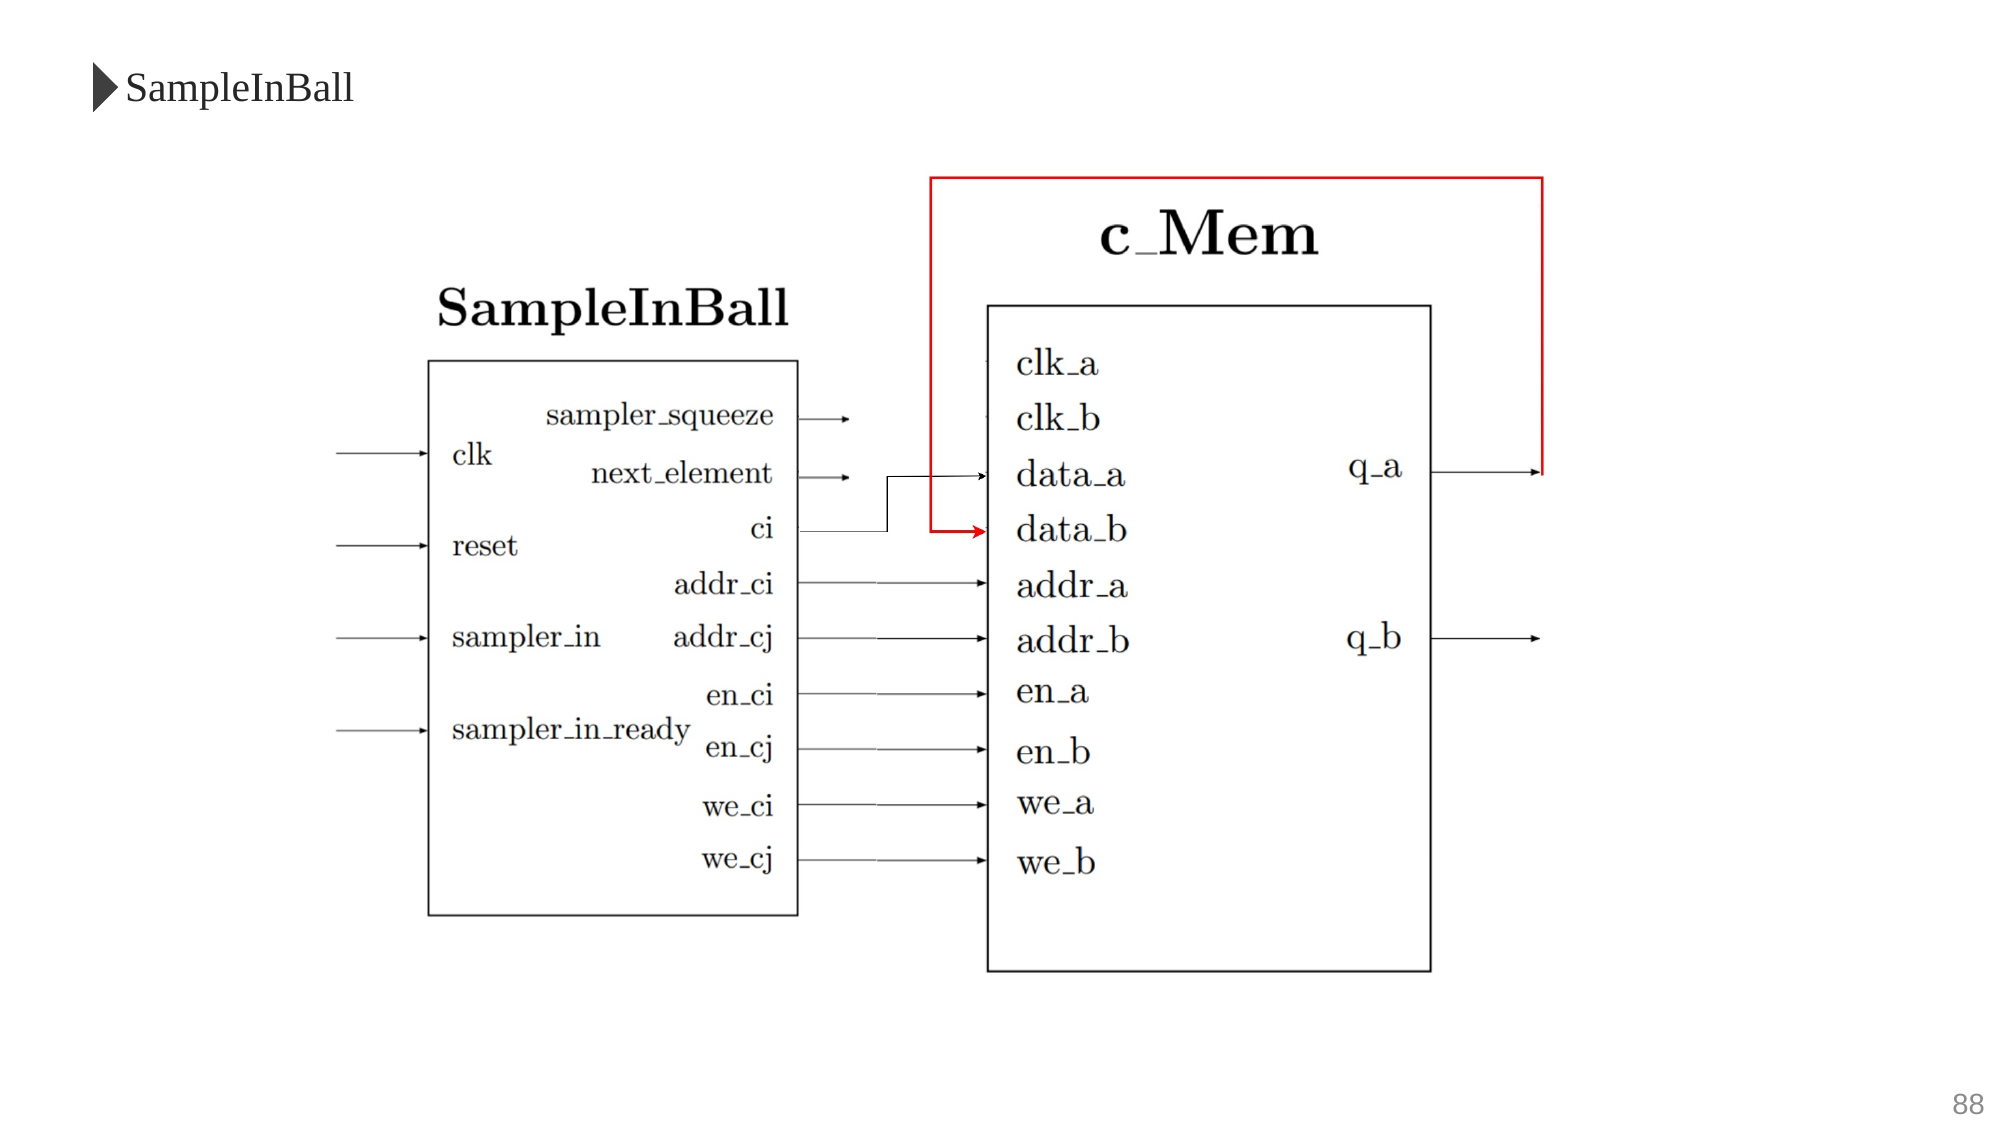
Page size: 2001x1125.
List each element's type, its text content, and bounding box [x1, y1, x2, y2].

picture [335, 170, 1550, 978]
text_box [93, 52, 371, 118]
slide_number 88 [1550, 1072, 2000, 1125]
